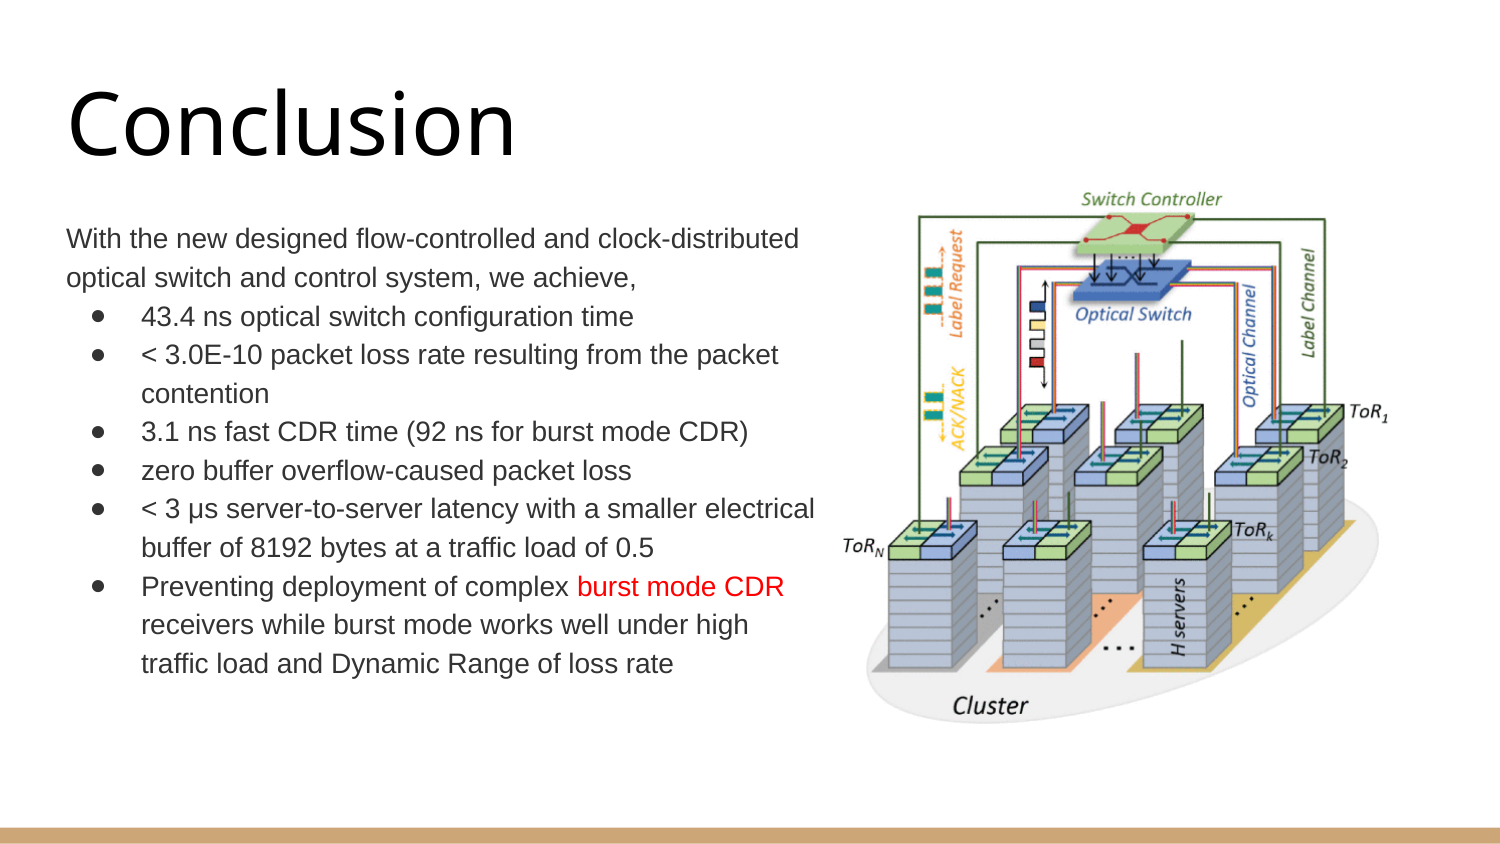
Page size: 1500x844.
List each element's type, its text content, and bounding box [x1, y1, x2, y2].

title Conclusion [51, 51, 1449, 189]
list With the new designed flow-controlled and clock-distributed optical switch and control system, we achieve, 43.4 ns optical switch configuration time < 3.0E-10 packet loss rate resulting from the packet contention 3.1 ns fast CDR time (92 ns for burst mode CDR) zero buffer overflow-caused packet loss < 3 μs server-to-server latency with a smaller electrical buffer of 8192 bytes at a traffic load of 0.5 Preventing deployment of complex burst mode CDR receivers while burst mode works well under high traffic load and Dynamic Range of loss rate [51, 200, 835, 752]
picture [839, 187, 1393, 727]
